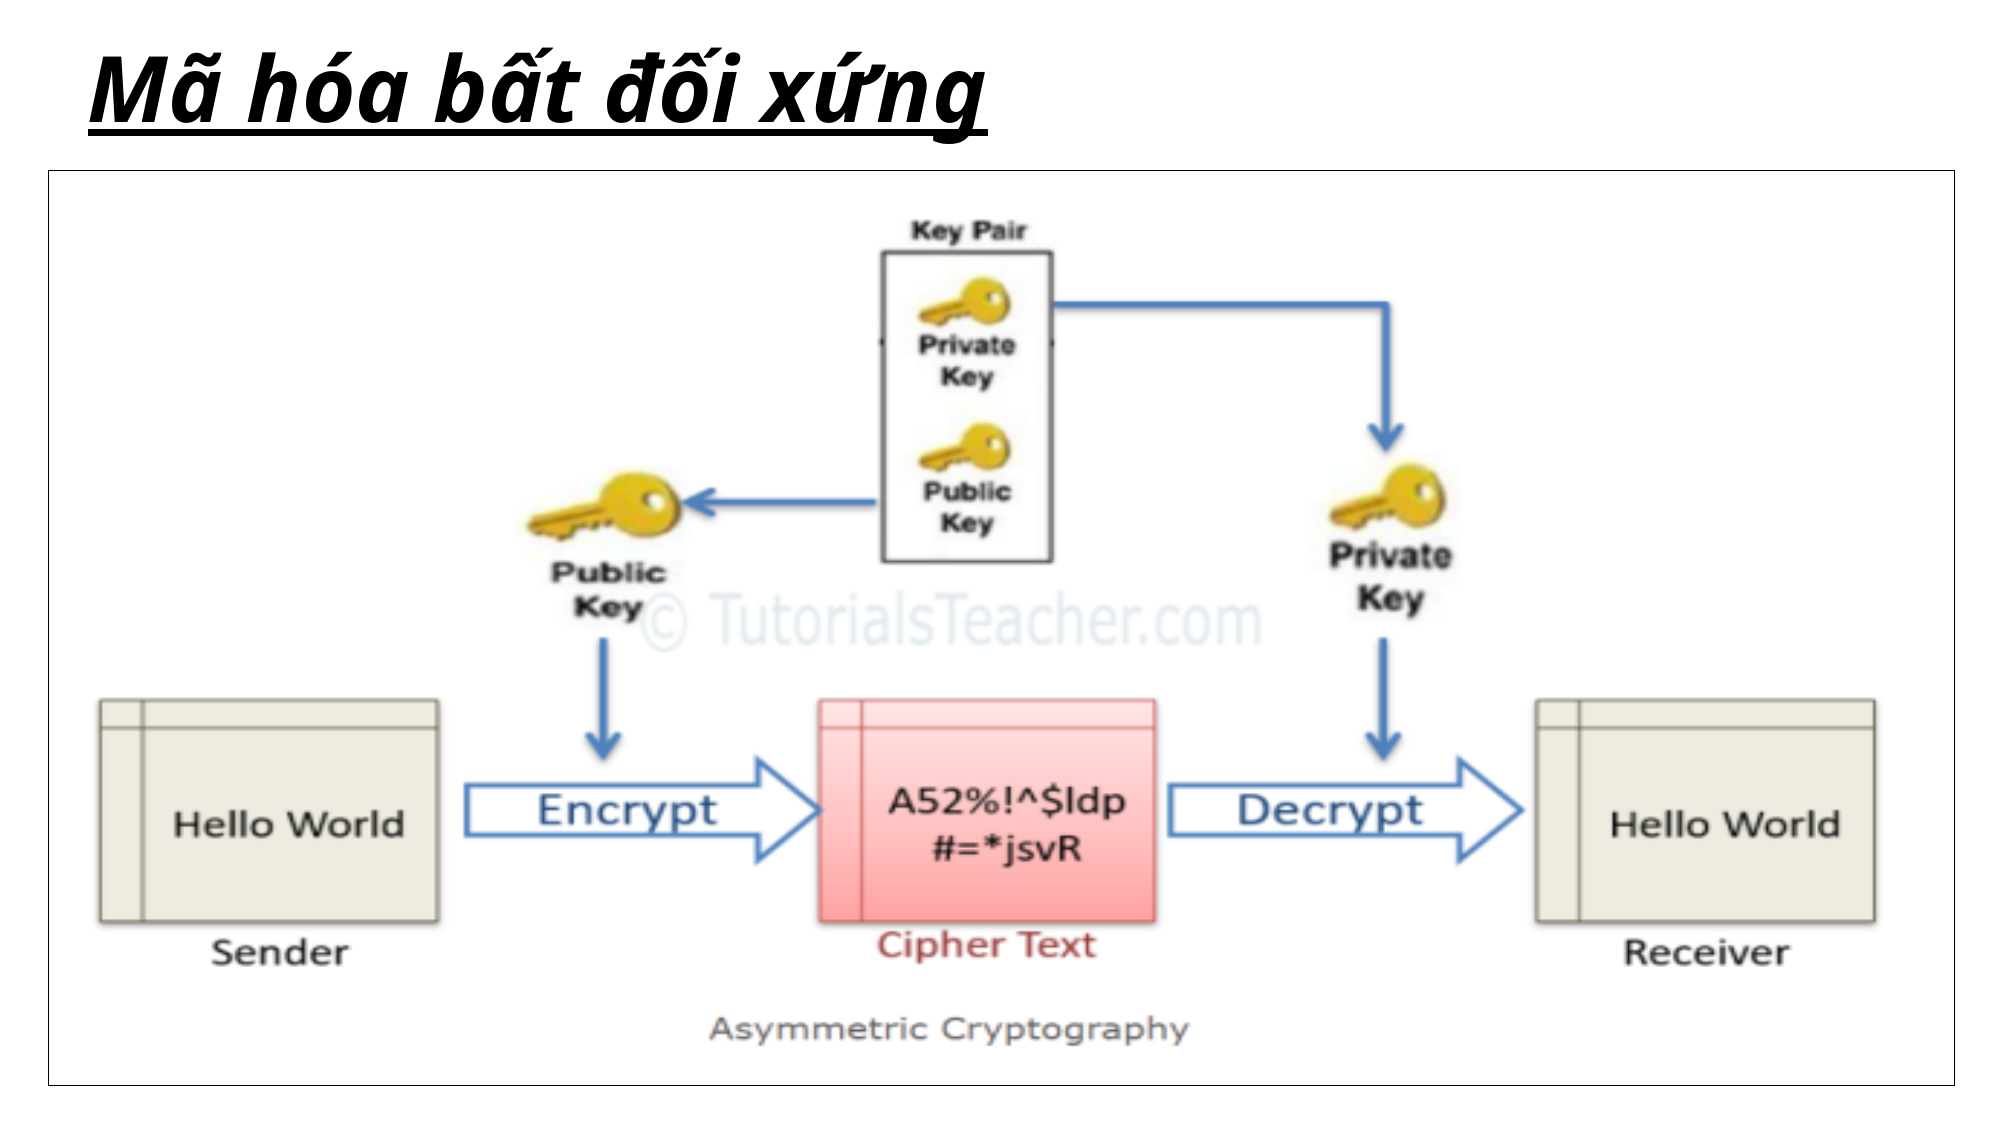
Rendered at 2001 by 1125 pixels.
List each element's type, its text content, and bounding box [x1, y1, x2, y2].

picture [48, 169, 1955, 1086]
title Mã hóa bất đối xứng [72, 28, 1880, 159]
